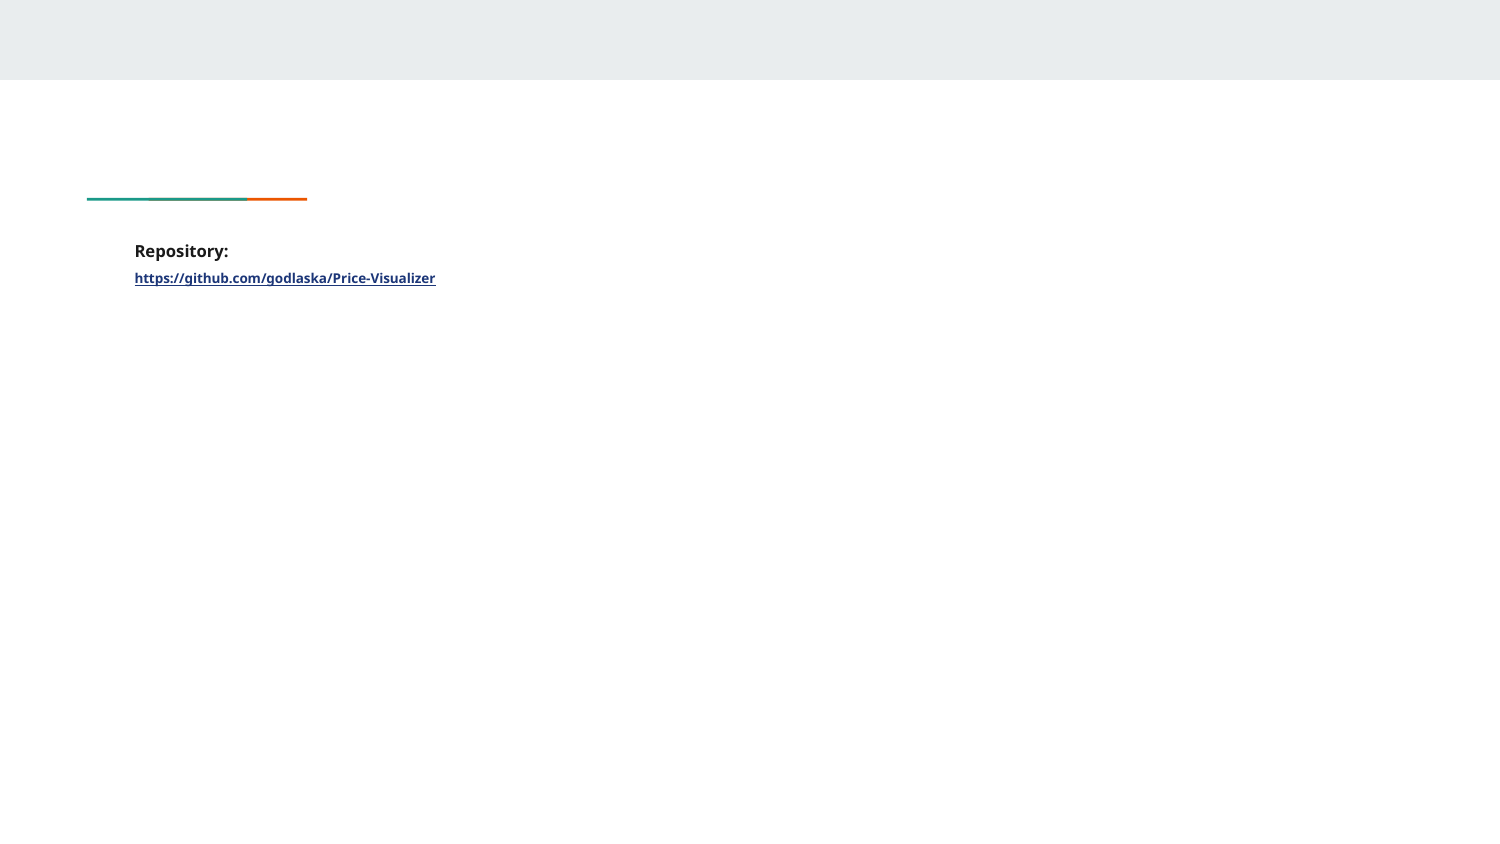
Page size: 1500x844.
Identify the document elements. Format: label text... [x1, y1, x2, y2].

title Repository: https://github.com/godlaska/Price-Visualizer [119, 216, 1381, 305]
